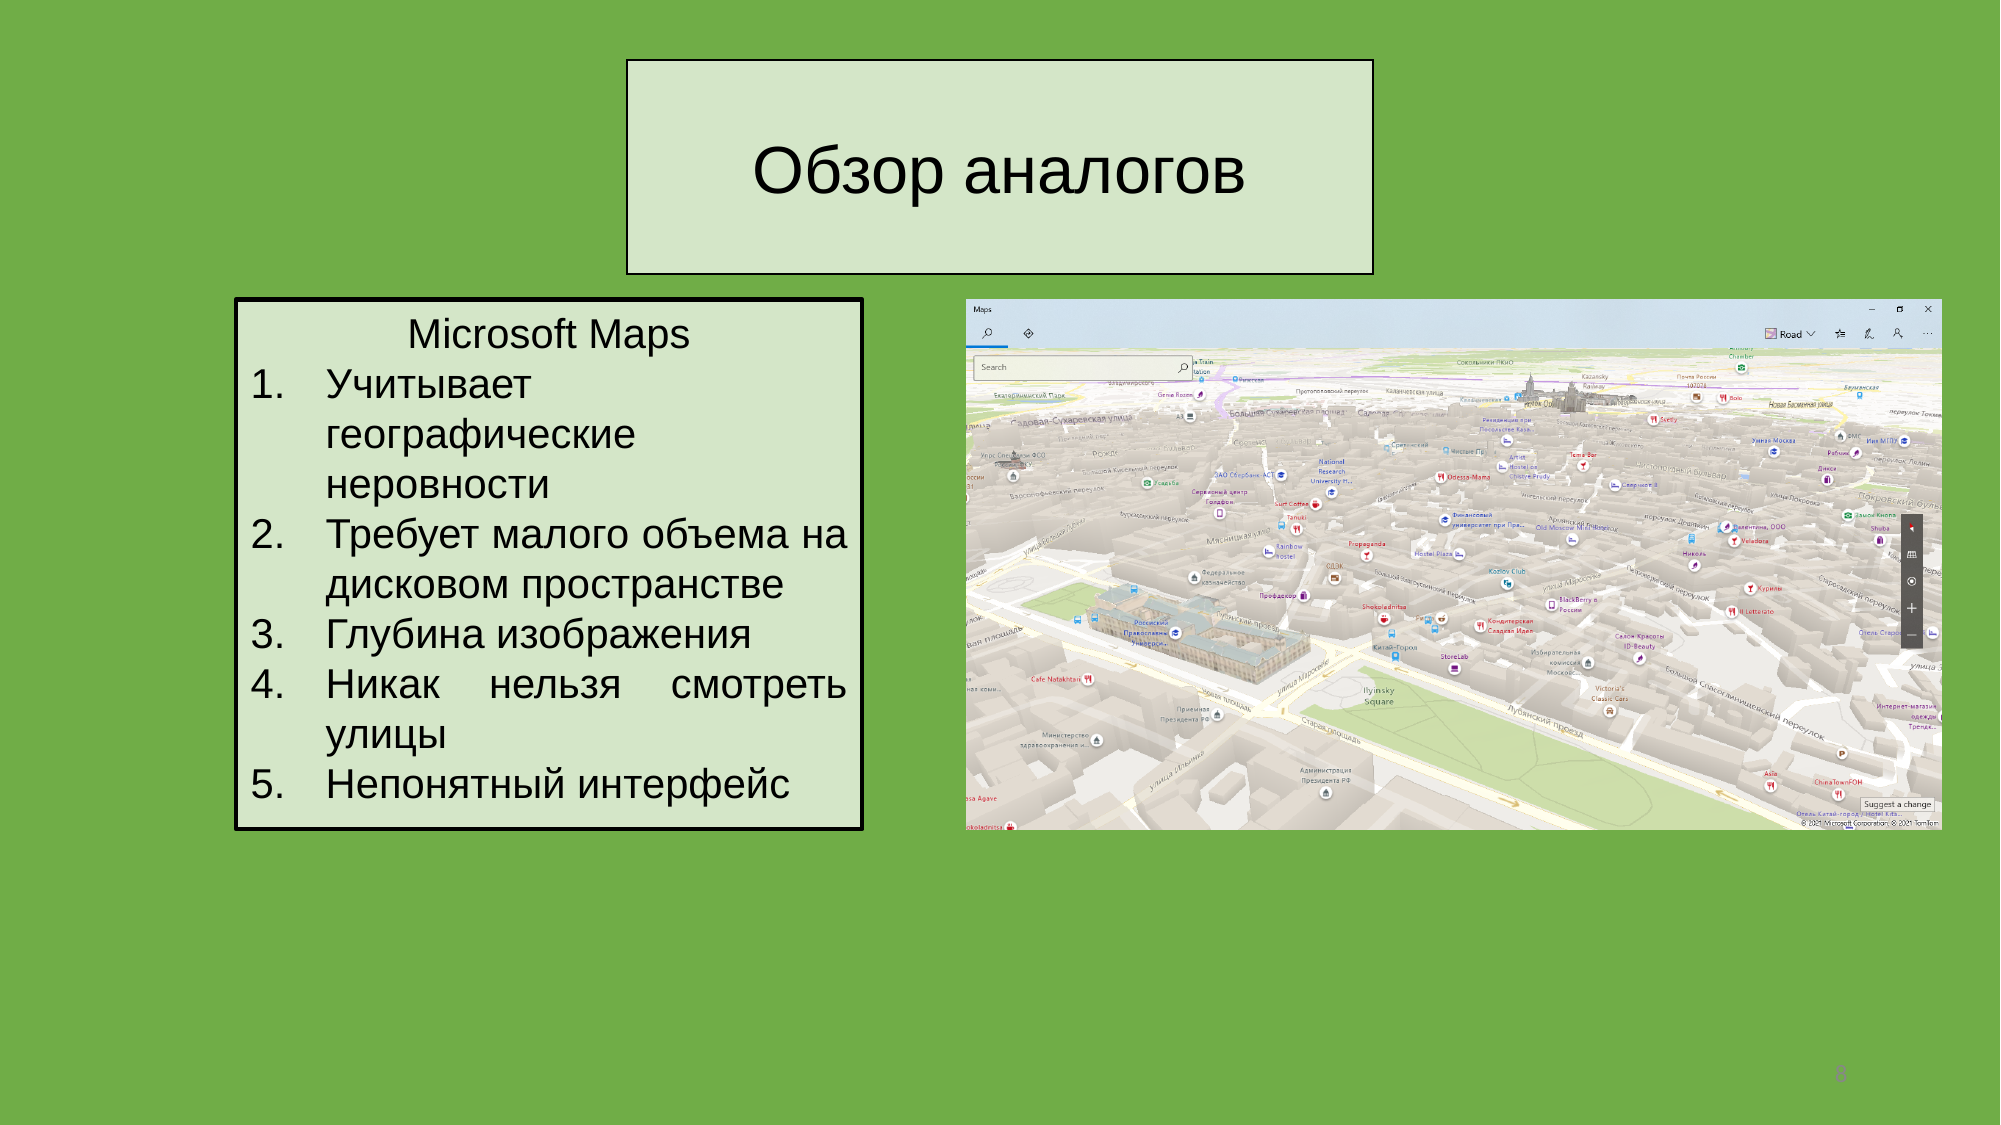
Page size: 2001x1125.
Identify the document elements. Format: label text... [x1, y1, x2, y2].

text_box Microsoft Maps Учитывает географические неровности Требует малого объема на дисковом пространстве Глубина изображения Никак нельзя смотреть улицы Непонятный интерфейс [234, 297, 864, 831]
slide_number 8 [1412, 1042, 1863, 1103]
text_box Обзор аналогов [627, 59, 1373, 275]
picture [966, 299, 1942, 830]
